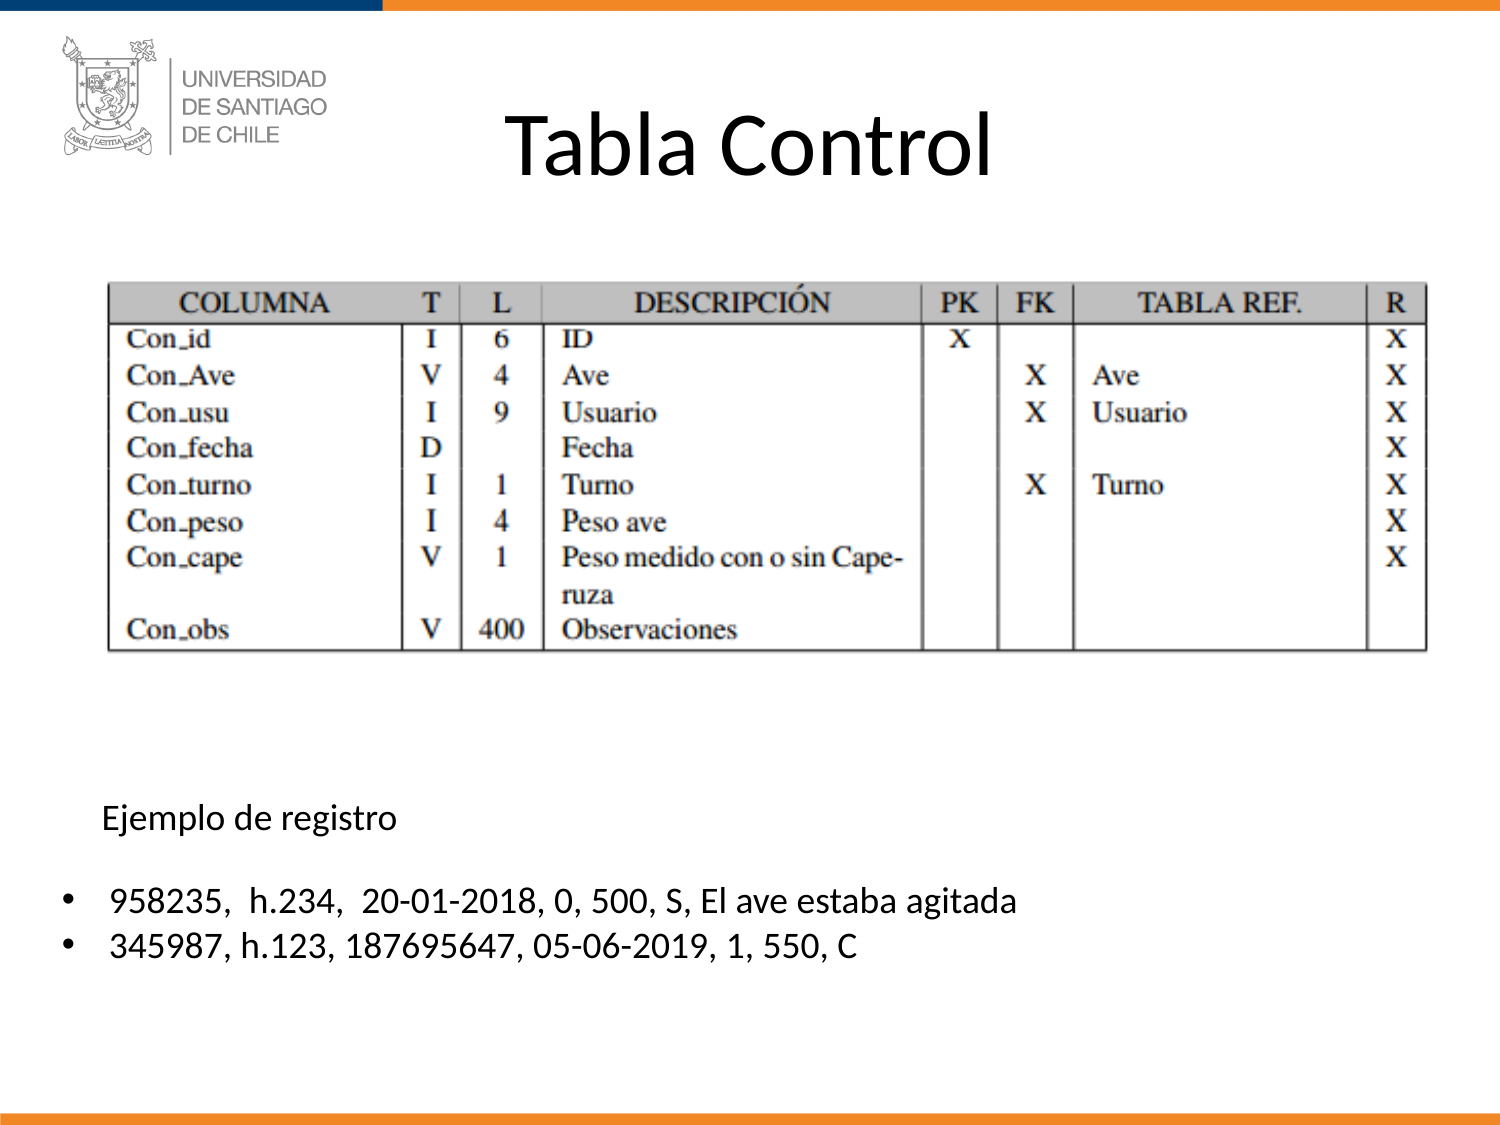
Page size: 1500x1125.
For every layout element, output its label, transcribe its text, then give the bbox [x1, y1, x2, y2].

text_box 958235, h.234, 20-01-2018, 0, 500, S, El ave estaba agitada 345987, h.123, 187695647, 05-06-2019, 1, 550, C [46, 868, 1463, 1019]
text_box Ejemplo de registro [46, 785, 453, 868]
picture [0, 0, 1500, 1125]
title Tabla Control [75, 45, 1425, 233]
